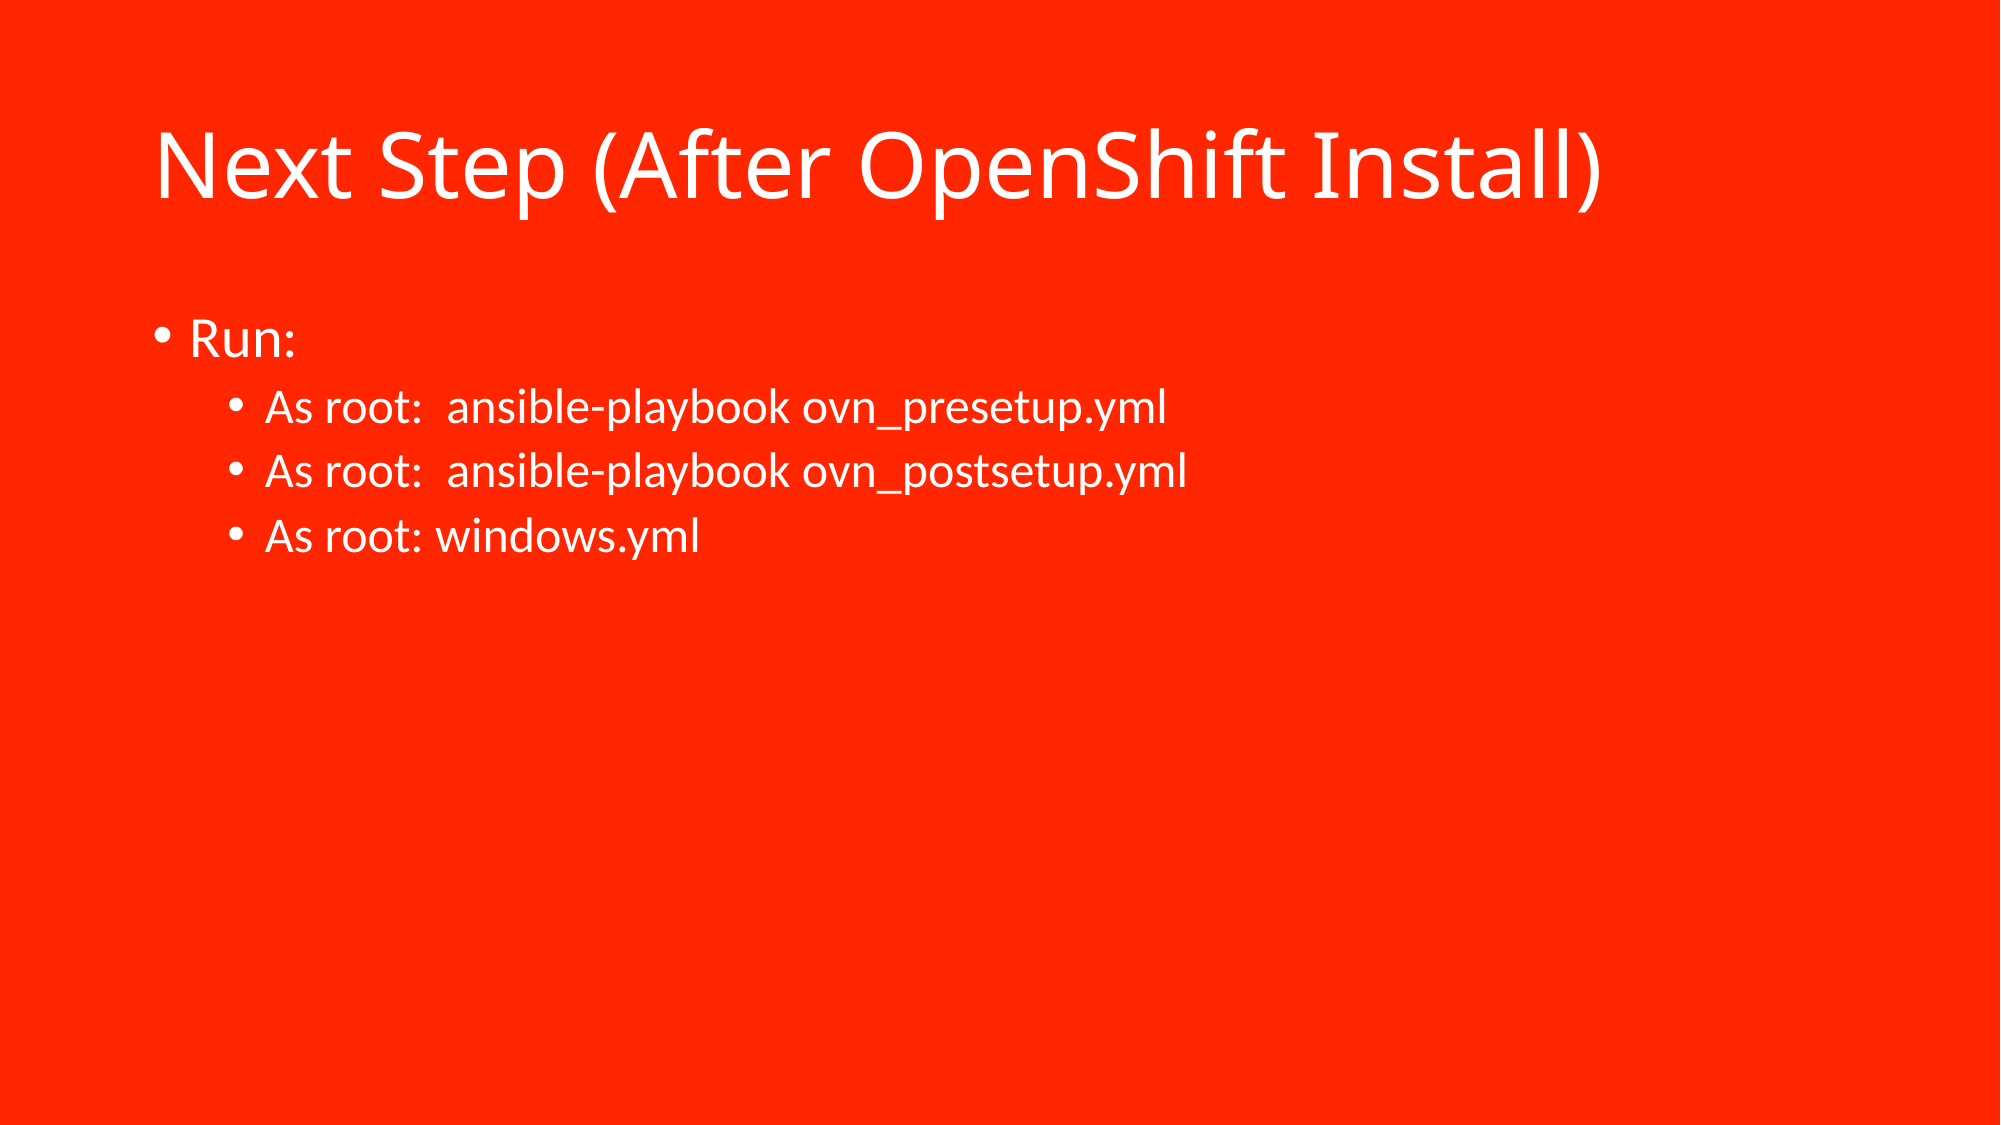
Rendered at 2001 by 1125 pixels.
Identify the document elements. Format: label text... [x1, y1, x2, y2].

list Run: As root: ansible-playbook ovn_presetup.yml As root: ansible-playbook ovn_postsetup.yml As root: windows.yml [137, 299, 1863, 1014]
title Next Step (After OpenShift Install) [137, 59, 1863, 278]
